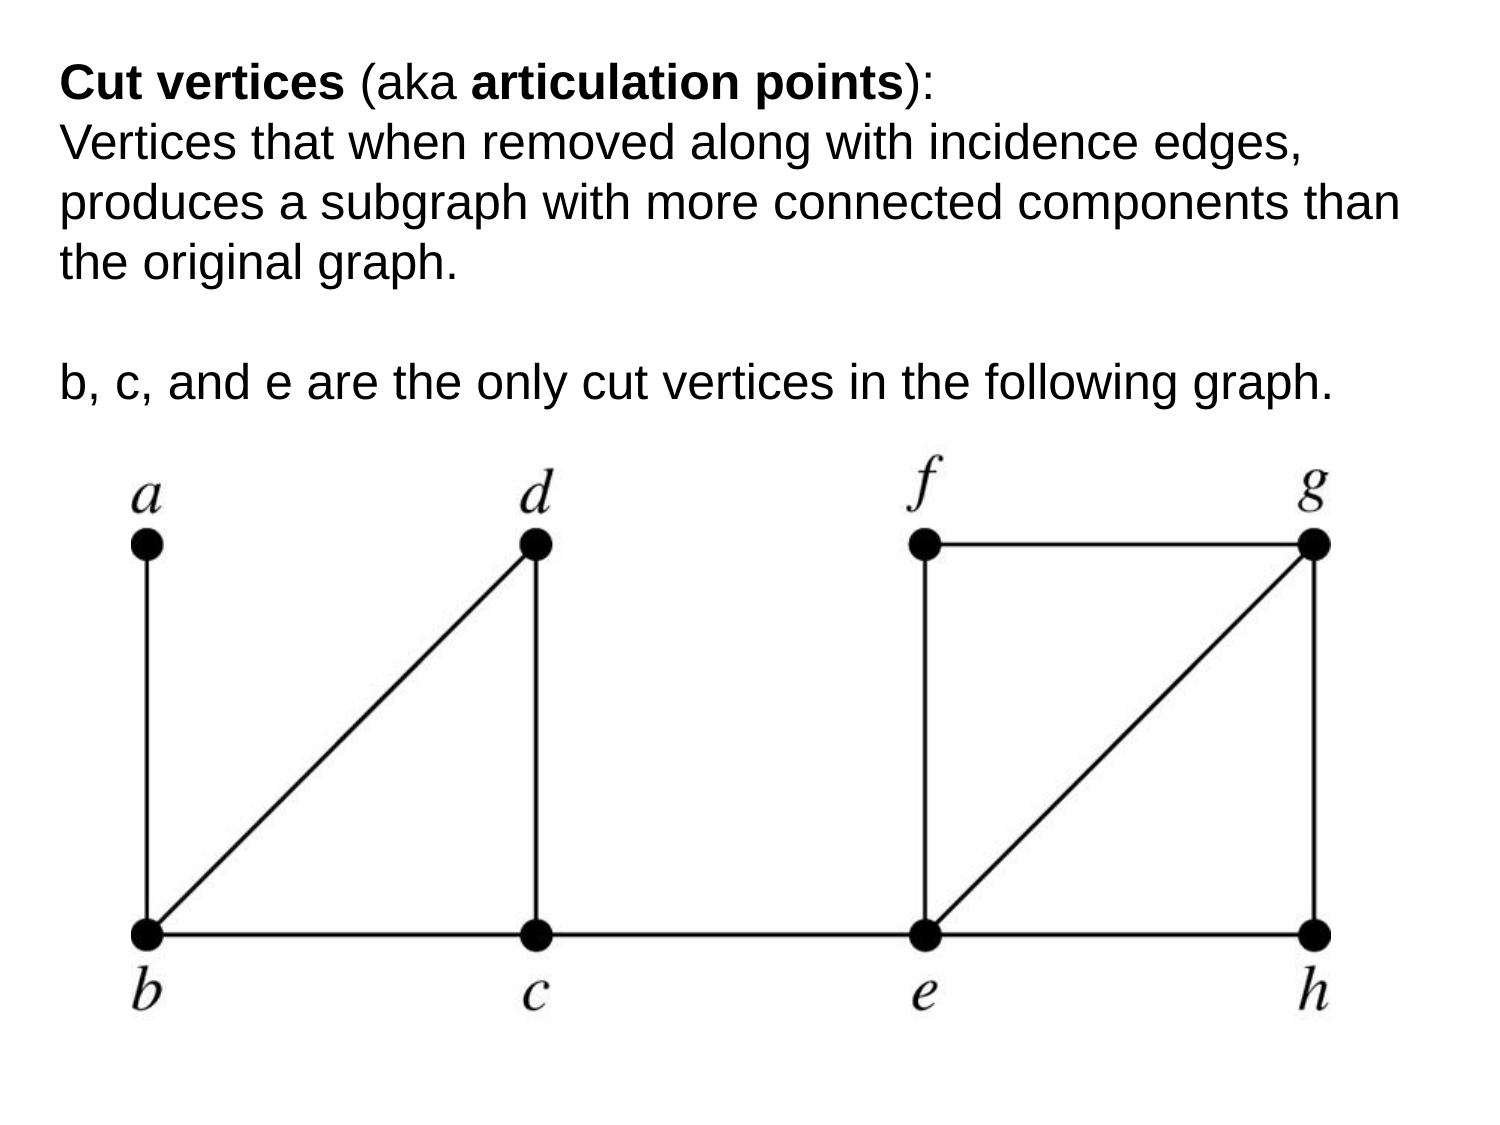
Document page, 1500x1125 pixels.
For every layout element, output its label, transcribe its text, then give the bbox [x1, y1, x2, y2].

text_box Cut vertices (aka articulation points): Vertices that when removed along with incidence edges, produces a subgraph with more connected components than the original graph. b, c, and e are the only cut vertices in the following graph. [44, 34, 1455, 411]
picture [130, 432, 1332, 1031]
